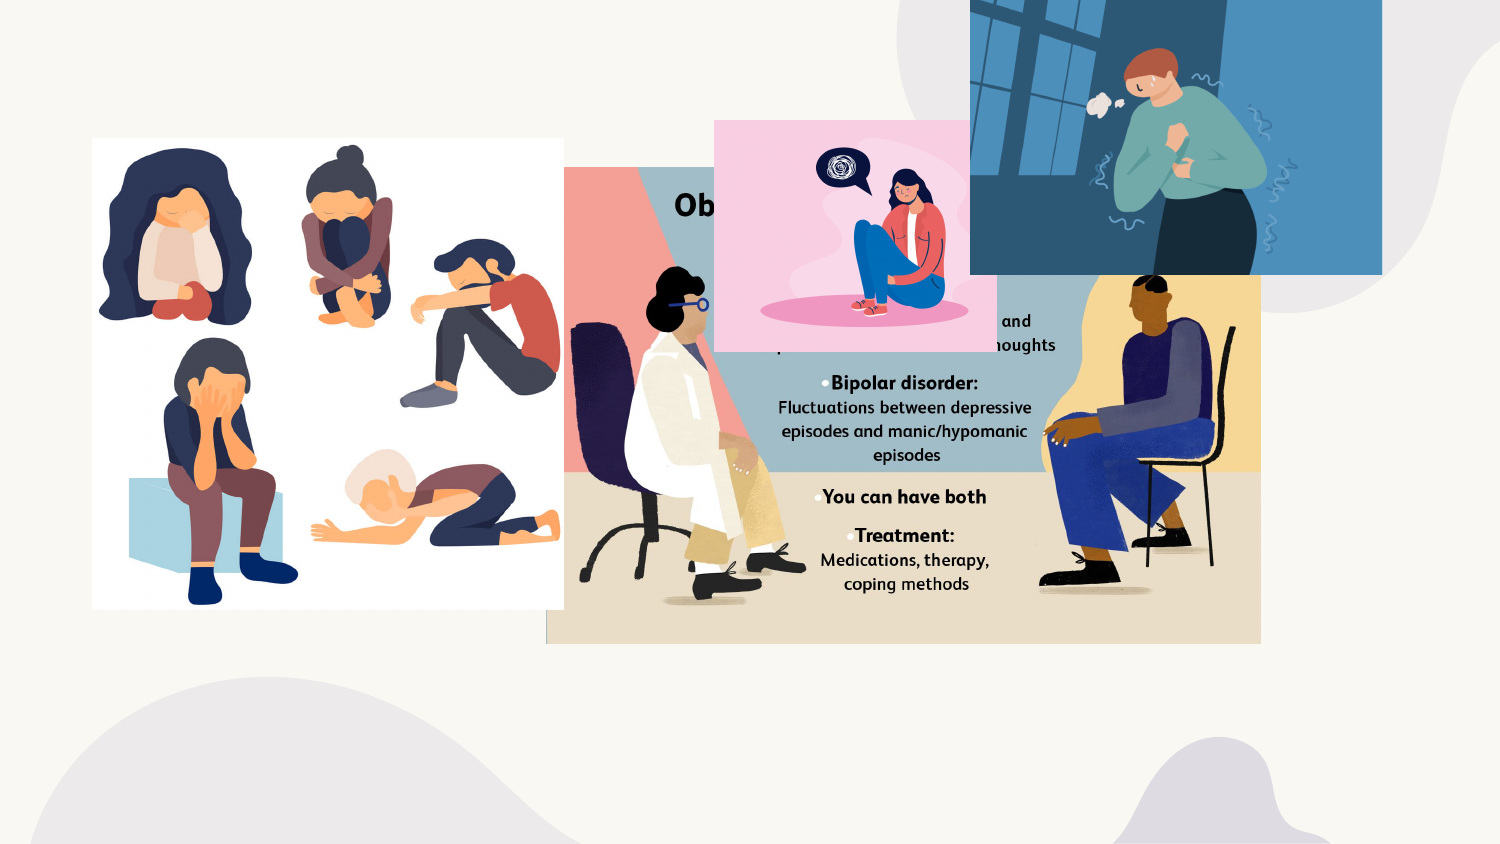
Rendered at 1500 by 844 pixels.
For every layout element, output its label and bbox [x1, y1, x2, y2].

picture [91, 0, 1384, 645]
